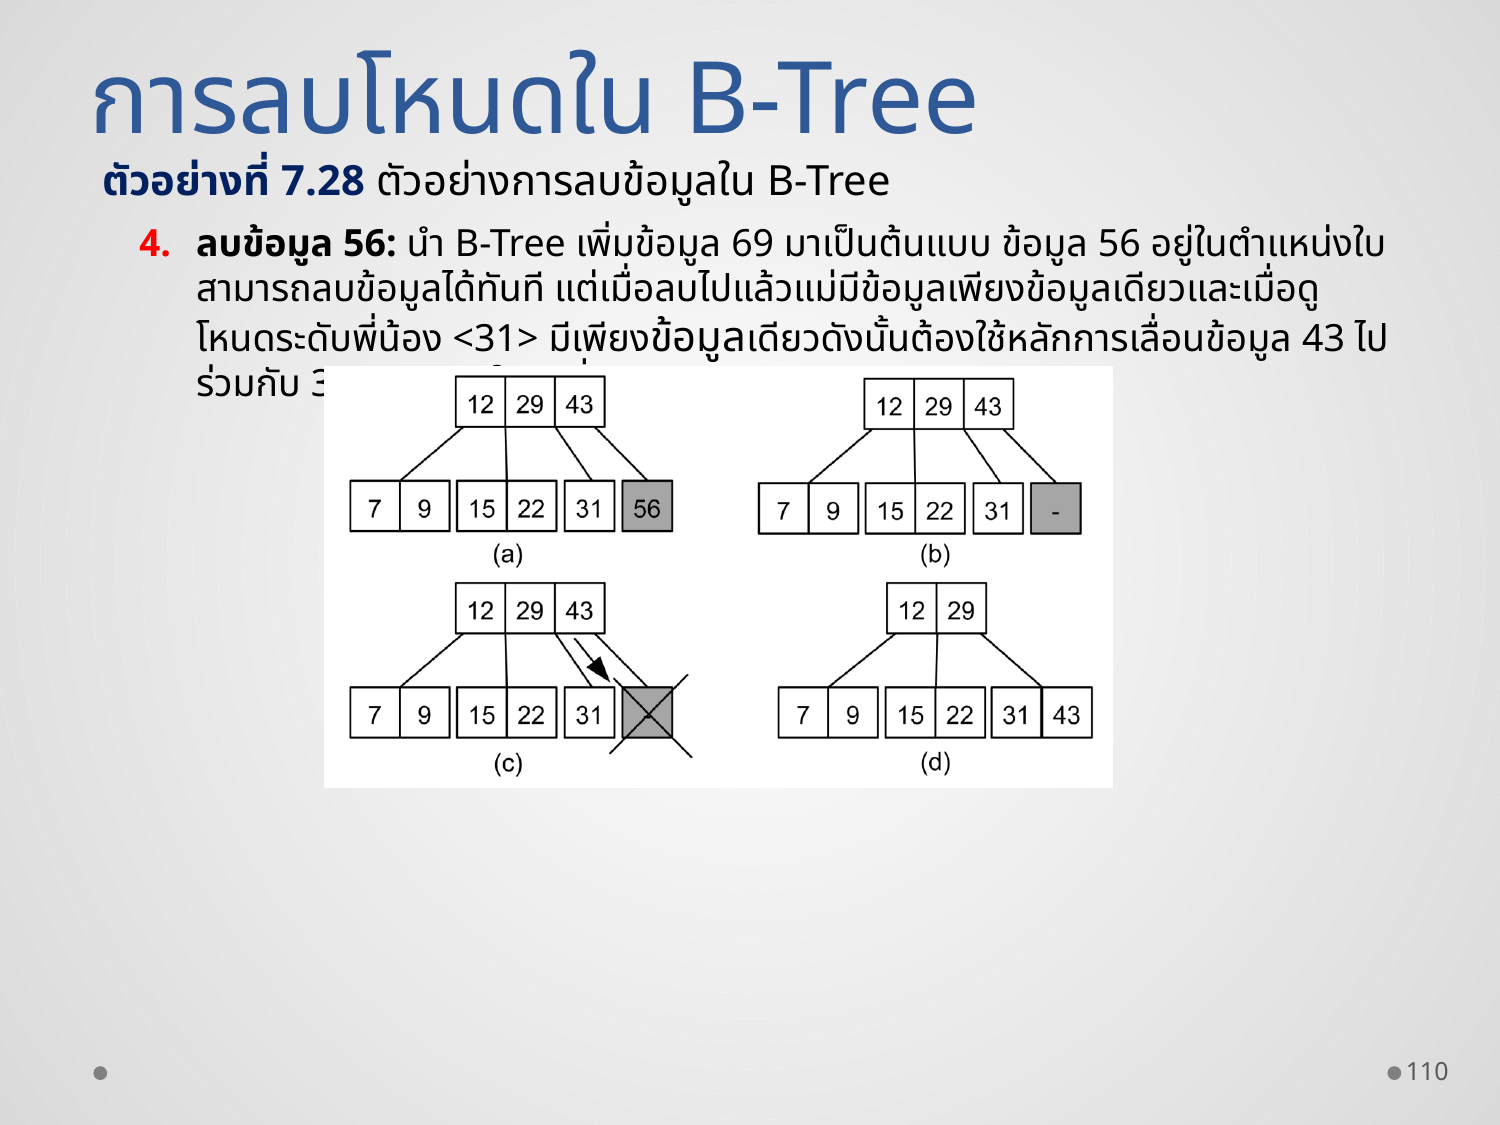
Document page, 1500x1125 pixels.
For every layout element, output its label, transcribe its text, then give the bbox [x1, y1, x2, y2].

slide_number 110 [1401, 1042, 1494, 1103]
text_box ตัวอย่างที่ 7.28 ตัวอย่างการลบข้อมูลใน B-Tree [87, 146, 1413, 212]
text_box ลบข้อมูล 56: นำ B-Tree เพิ่มข้อมูล 69 มาเป็นต้นแบบ ข้อมูล 56 อยู่ในตำแหน่งใบสามารถลบข้อมูลได้ทันที แต่เมื่อลบไปแล้วแม่มีข้อมูลเพียงข้อมูลเดียวและเมื่อดูโหนดระดับพี่น้อง <31> มีเพียงข้อมูลเดียวดังนั้นต้องใช้หลักการเลื่อนข้อมูล 43 ไปร่วมกับ 31 ดังแสดงในรูปที่ (d) [124, 212, 1413, 412]
picture [324, 366, 1113, 788]
text_box การลบโหนดใน B-Tree [74, 24, 1425, 175]
